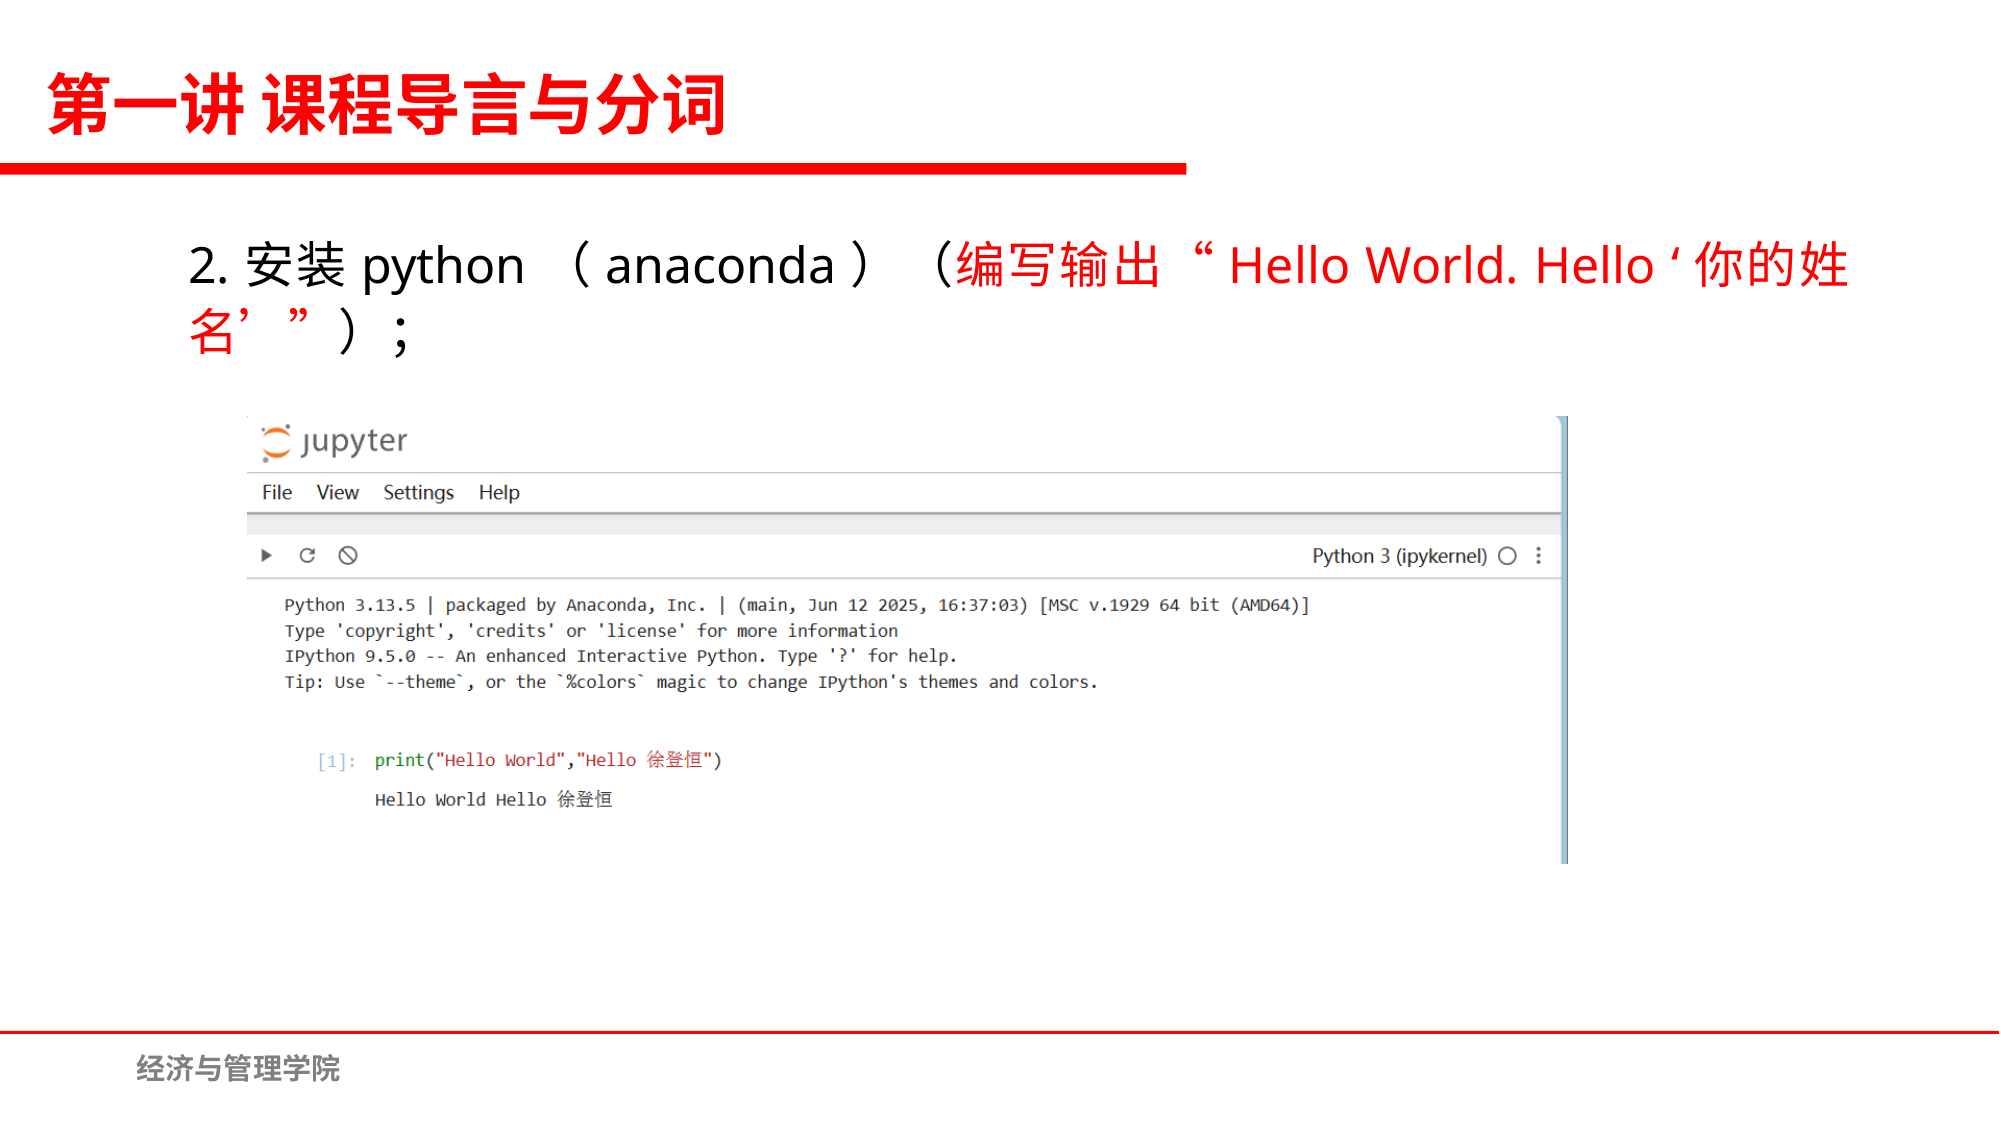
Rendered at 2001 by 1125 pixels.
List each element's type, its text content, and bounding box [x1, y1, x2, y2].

text_box 第一讲 课程导言与分词 [16, 47, 744, 151]
text_box 2.安装python（anaconda）（编写输出“Hello World. Hello ‘你的姓名’”）； [153, 218, 1870, 909]
picture [247, 415, 1568, 865]
